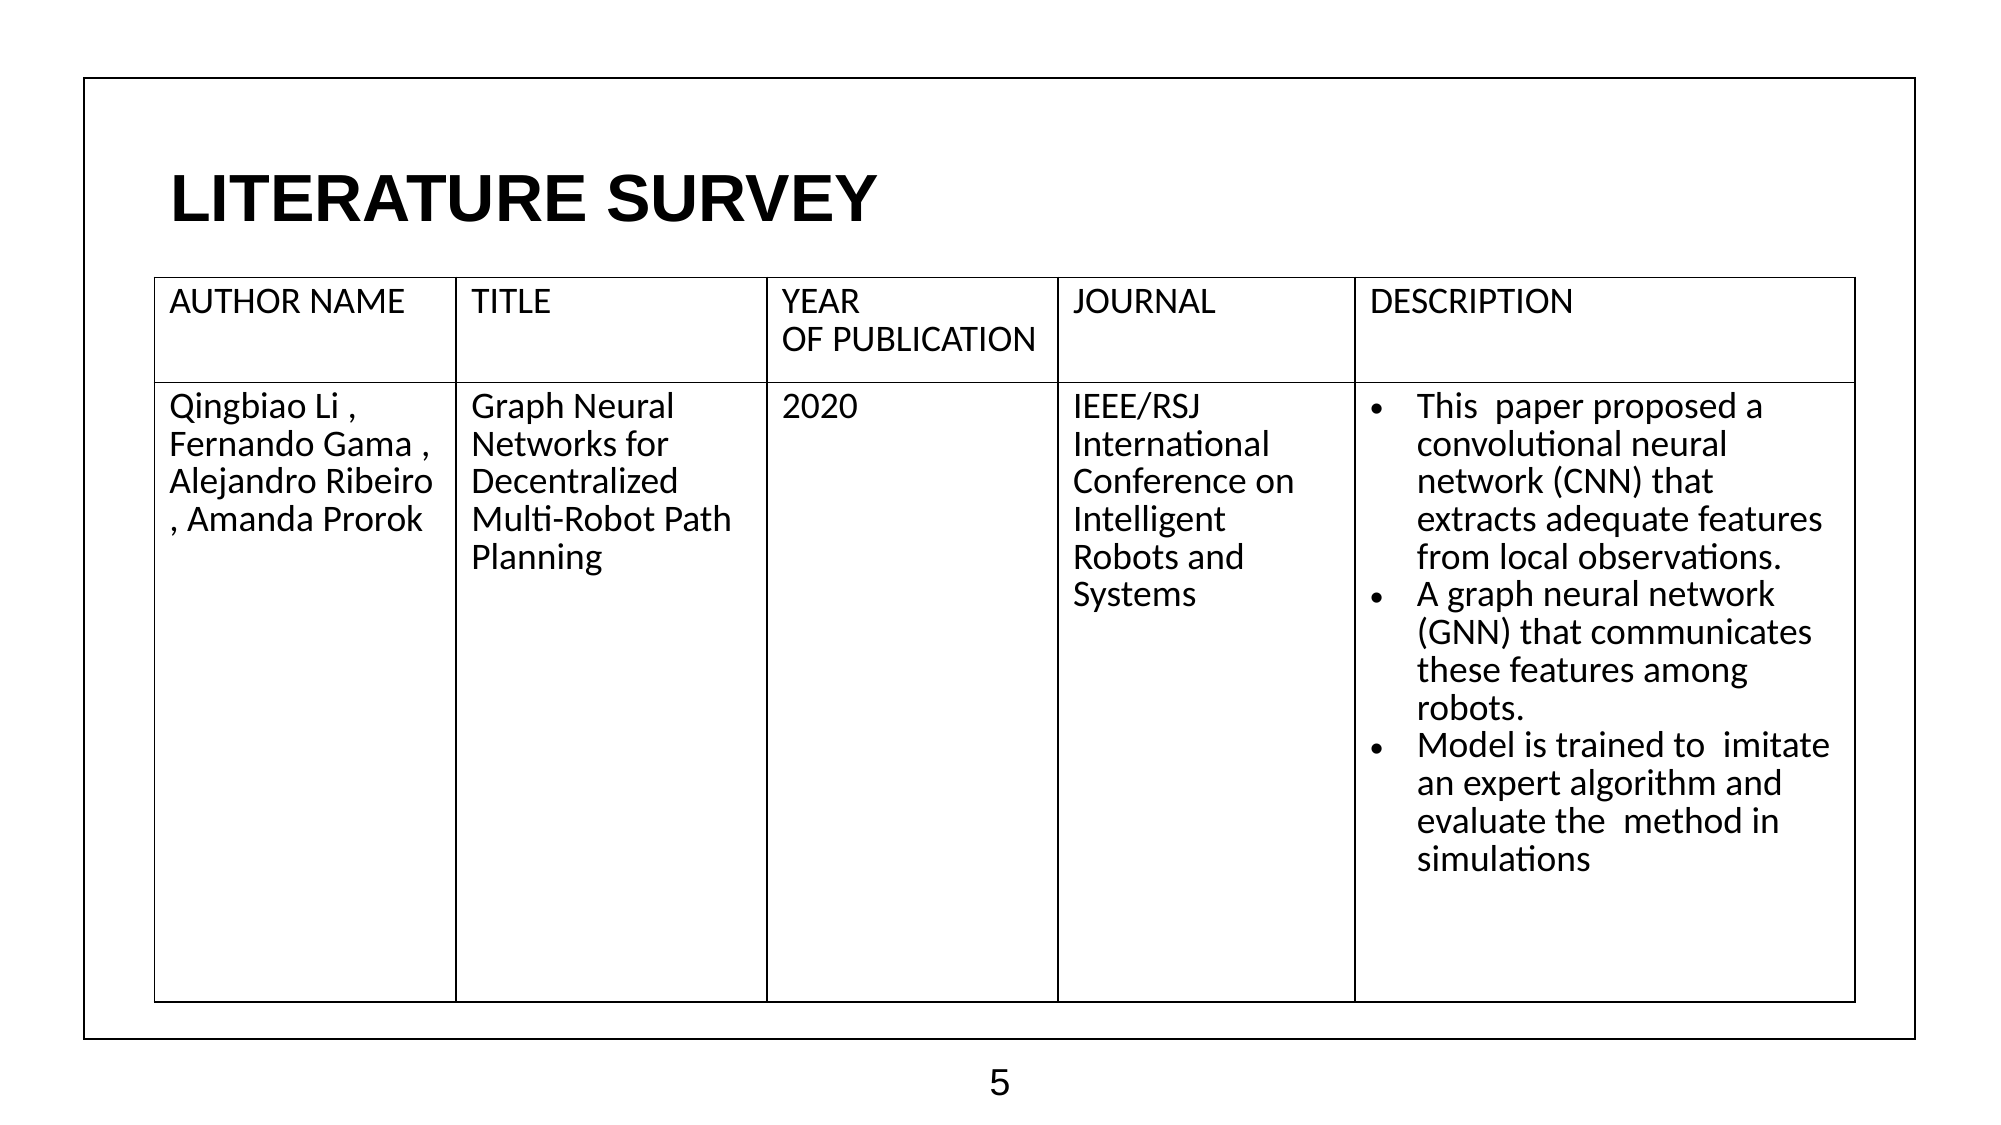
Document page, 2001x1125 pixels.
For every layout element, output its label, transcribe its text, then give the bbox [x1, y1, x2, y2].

table_header JOURNAL​ [1059, 278, 1354, 382]
table_header YEAR OF PUBLICATION​ [768, 278, 1057, 382]
table_cell ​This paper proposed a convolutional neural network (CNN) that extracts adequate features from local observations. A graph neural network (GNN) that communicates these features among robots. Model is trained to imitate an expert algorithm and evaluate the method in simulations [1356, 383, 1854, 1001]
text_box 5 [774, 1049, 1225, 1110]
table_cell Qingbiao Li , Fernando Gama , Alejandro Ribeiro , Amanda Prorok [155, 383, 455, 1001]
table_cell 2020 [768, 383, 1057, 1001]
text_box [83, 77, 1916, 1040]
text_box LITERATURE SURVEY [155, 147, 951, 245]
table_header TITLE​ [457, 278, 766, 382]
table_header DESCRIPTION​ [1356, 278, 1854, 382]
table_cell Graph Neural Networks for Decentralized Multi-Robot Path Planning ​ [457, 383, 766, 1001]
table_cell IEEE/RSJ International Conference on Intelligent Robots and Systems [1059, 383, 1354, 1001]
table_header AUTHOR NAME​ [155, 278, 455, 382]
